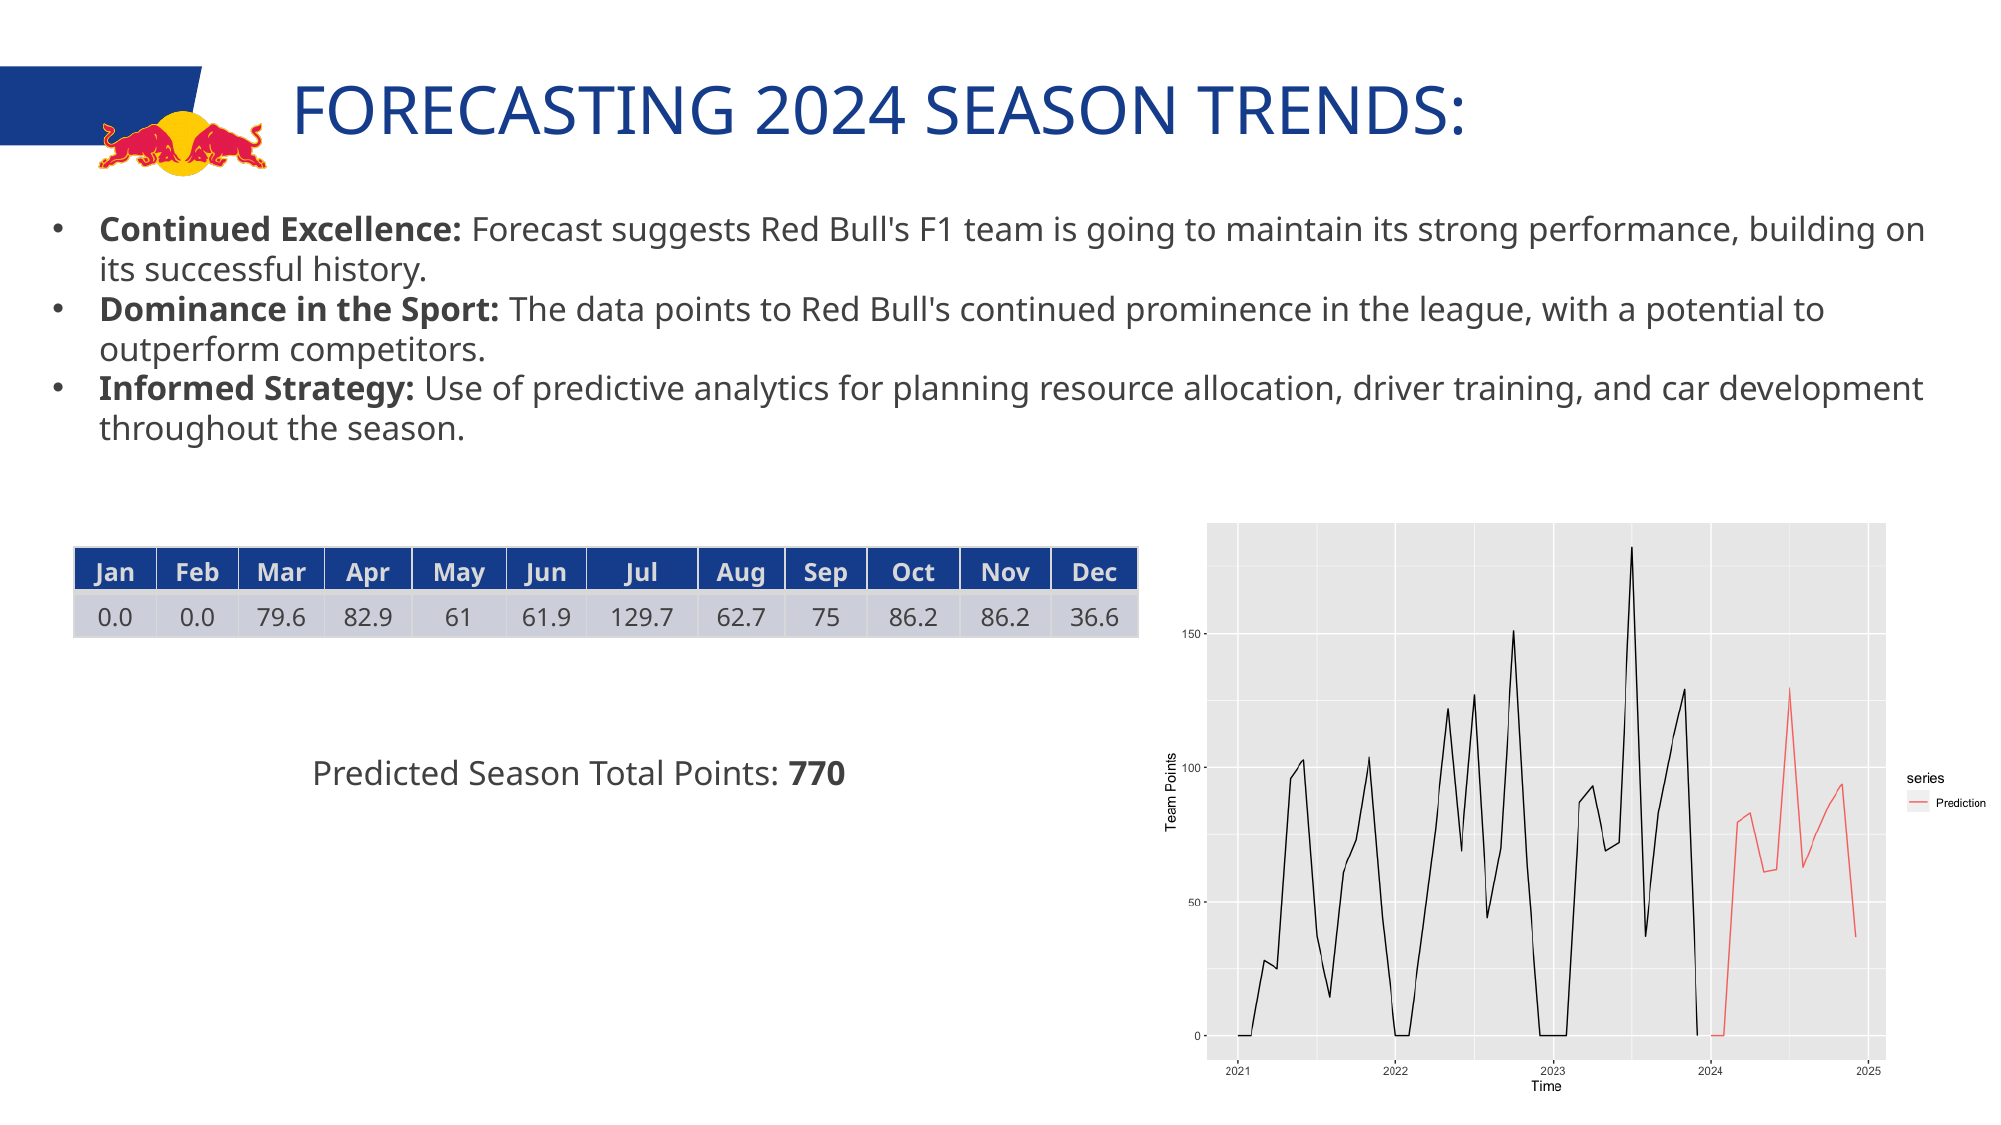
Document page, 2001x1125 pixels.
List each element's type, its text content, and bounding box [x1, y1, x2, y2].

table_cell 36.6 [1052, 595, 1137, 636]
table_header Jan [75, 548, 156, 589]
table_header Jul [587, 548, 697, 589]
table_header May [413, 548, 506, 589]
text_box Predicted Season Total Points: 770 [312, 752, 939, 797]
table_cell 129.7 [587, 595, 697, 636]
table_header Aug [699, 548, 784, 589]
table_header Jun [507, 548, 586, 589]
table_cell 61 [413, 595, 506, 636]
picture [1158, 493, 2000, 1100]
table_cell 62.7 [699, 595, 784, 636]
table_cell 79.6 [239, 595, 324, 636]
title Forecasting 2024 Season trends: [291, 59, 1909, 149]
table_cell 0.0 [157, 595, 238, 636]
table_header Apr [325, 548, 411, 589]
table_header Nov [961, 548, 1050, 589]
table_header Dec [1052, 548, 1137, 589]
table_header Oct [868, 548, 959, 589]
table_cell 75 [786, 595, 866, 636]
table_cell 86.2 [961, 595, 1050, 636]
table_cell 86.2 [868, 595, 959, 636]
table_cell 82.9 [325, 595, 411, 636]
table_cell 0.0 [75, 595, 156, 636]
table_header Sep [786, 548, 866, 589]
text_box Continued Excellence: Forecast suggests Red Bull's F1 team is going to maintain its strong performance, building on its successful history. Dominance in the Sport: The data points to Red Bull's continued prominence in the league, with a potential to outperform competitors. Informed Strategy: Use of predictive analytics for planning resource allocation, driver training, and car development throughout the season. [37, 160, 1963, 455]
table_header Feb [157, 548, 238, 589]
table_cell 61.9 [507, 595, 586, 636]
table_header Mar [239, 548, 324, 589]
